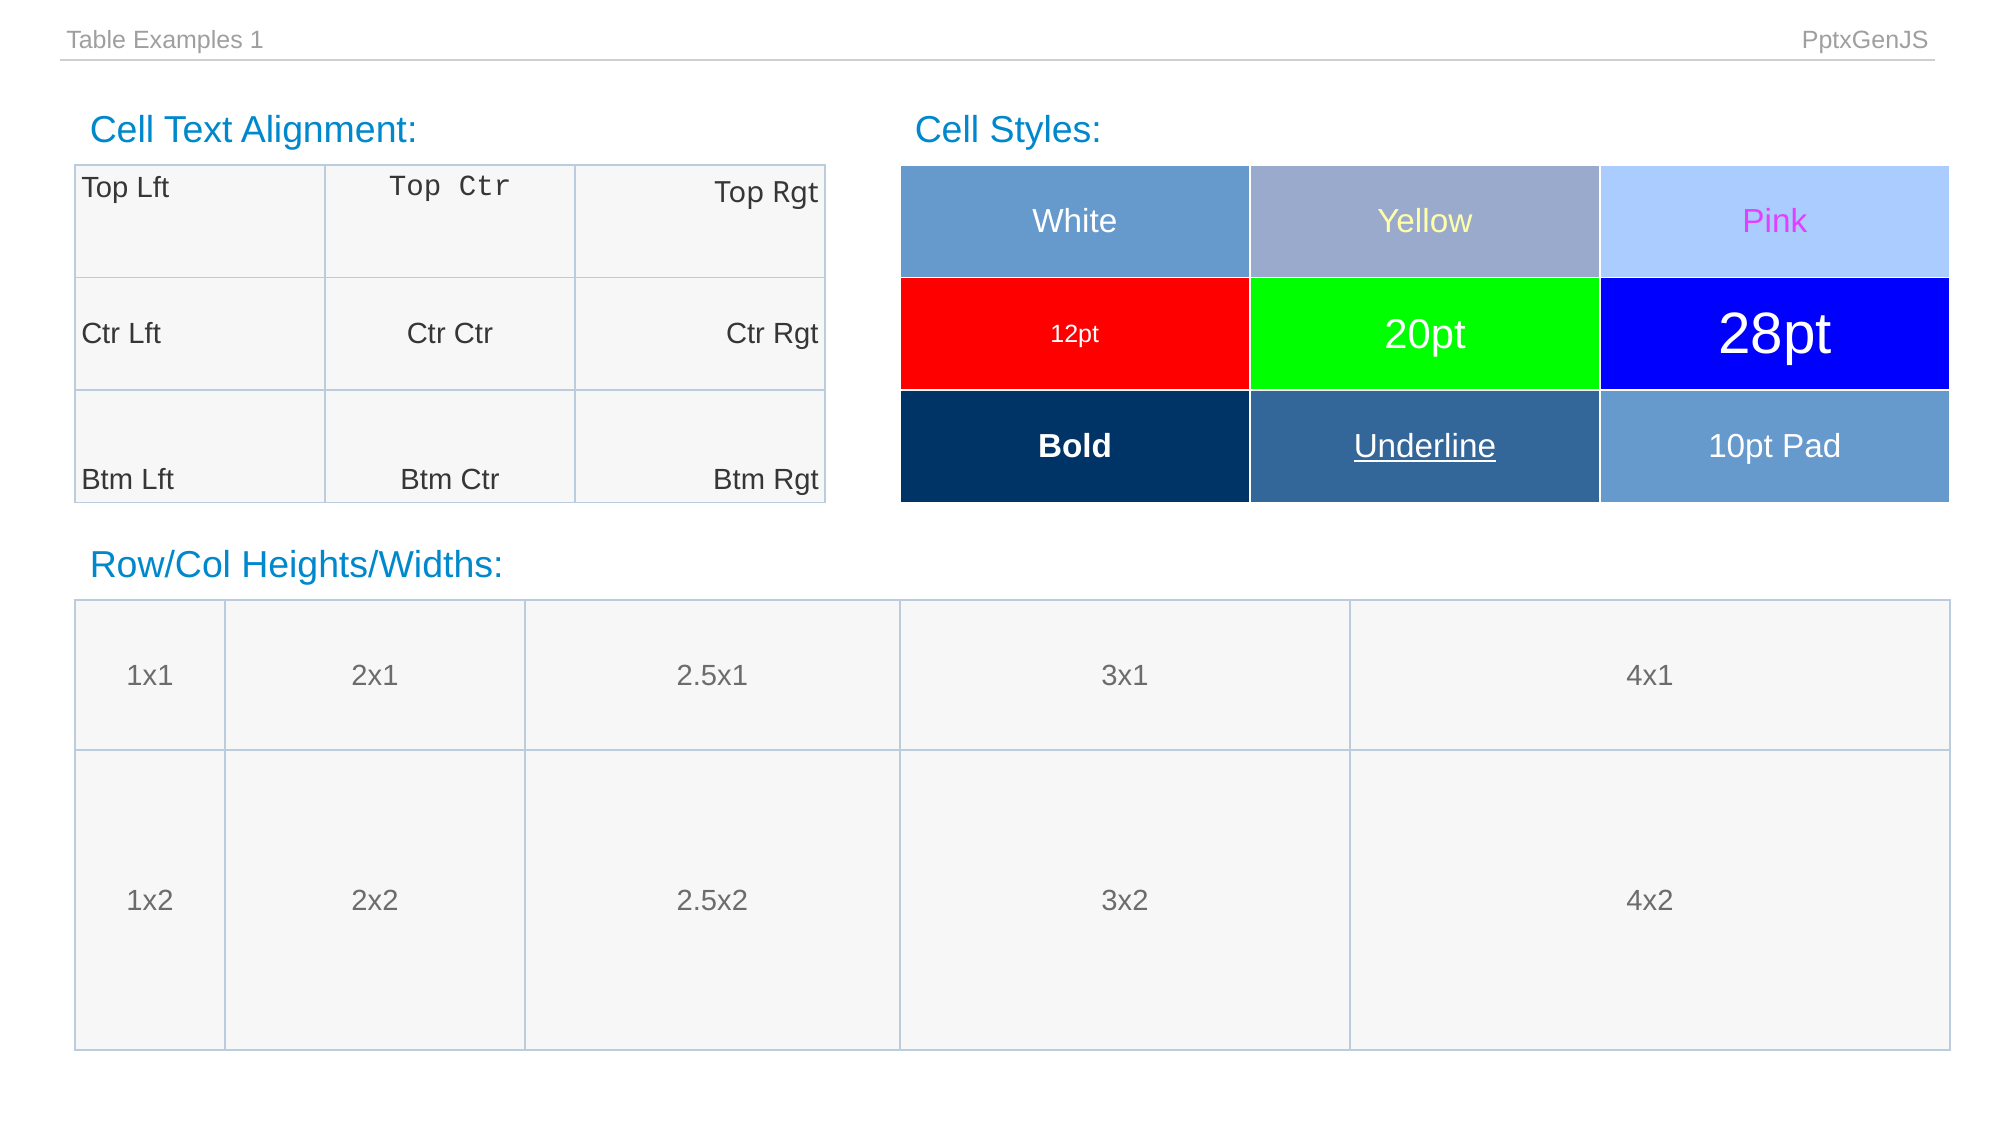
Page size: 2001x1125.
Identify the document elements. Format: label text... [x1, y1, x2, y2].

table_cell Ctr Rgt [576, 278, 824, 389]
table_cell 2.5x2 [526, 751, 899, 1049]
table_header Table Examples 1 [60, 19, 1410, 59]
table_cell Ctr Lft [76, 278, 324, 389]
table_cell 10pt Pad [1601, 391, 1949, 502]
table_cell 1x2 [76, 751, 224, 1049]
table_header Top Lft [76, 166, 324, 277]
table_header White [901, 166, 1249, 277]
table_header 2x1 [226, 601, 524, 749]
table_cell 20pt [1251, 278, 1599, 389]
table_header 2.5x1 [526, 601, 899, 749]
table_header Top Rgt [576, 166, 824, 277]
table_cell 12pt [901, 278, 1249, 389]
text_box Cell Styles: [899, 104, 1500, 150]
table_header Pink [1601, 166, 1949, 277]
table_header PptxGenJS [1410, 19, 1935, 59]
table_header 3x1 [901, 601, 1349, 749]
table_cell Ctr Ctr [326, 278, 574, 389]
text_box Row/Col Heights/Widths: [74, 539, 1575, 585]
table_cell 28pt [1601, 278, 1949, 389]
table_cell 4x2 [1351, 751, 1949, 1049]
table_cell Btm Lft [76, 391, 324, 502]
table_header 4x1 [1351, 601, 1949, 749]
table_header Top Ctr [326, 166, 574, 277]
table_cell Btm Ctr [326, 391, 574, 502]
table_cell Underline [1251, 391, 1599, 502]
table_header Yellow [1251, 166, 1599, 277]
table_cell Btm Rgt [576, 391, 824, 502]
table_header 1x1 [76, 601, 224, 749]
table_cell 2x2 [226, 751, 524, 1049]
text_box Cell Text Alignment: [74, 104, 675, 150]
table_cell 3x2 [901, 751, 1349, 1049]
table_cell Bold [901, 391, 1249, 502]
